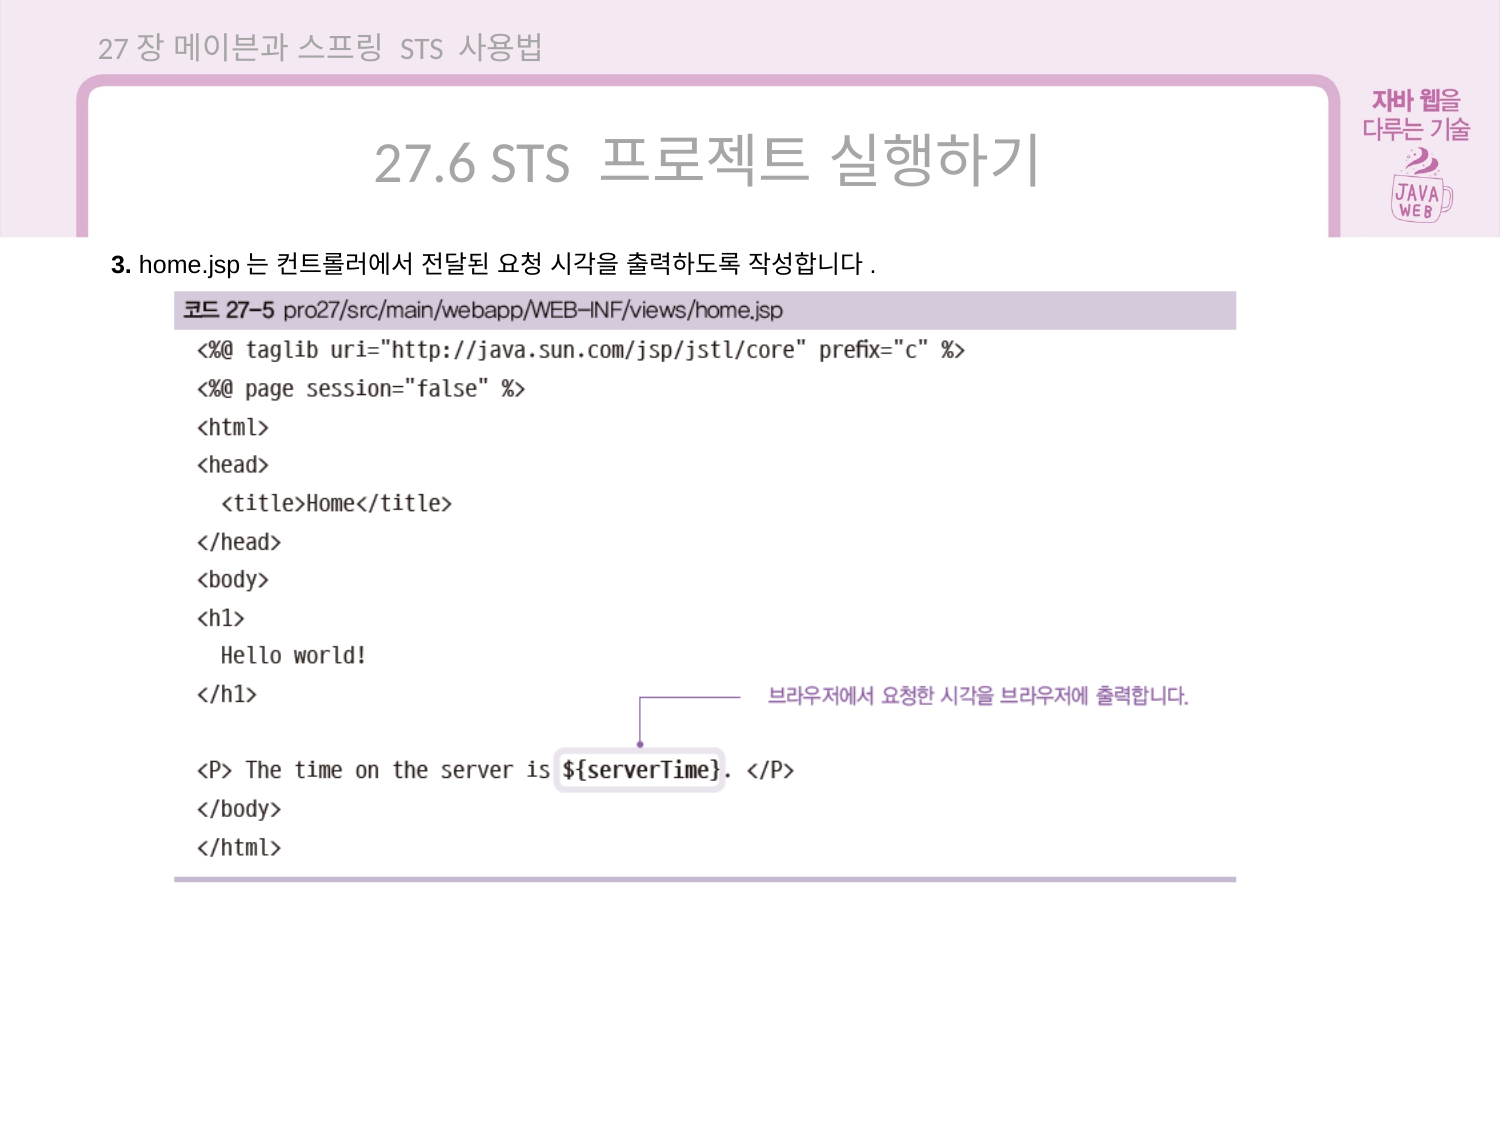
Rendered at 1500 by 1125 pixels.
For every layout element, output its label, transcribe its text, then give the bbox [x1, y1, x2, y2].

picture [0, 0, 1500, 1125]
text_box 27.6 STS 프로젝트 실행하기 [96, 117, 1321, 202]
text_box 27장 메이븐과 스프링 STS 사용법 [82, 0, 1133, 74]
text_box 3. home.jsp는 컨트롤러에서 전달된 요청 시각을 출력하도록 작성합니다. [96, 241, 1342, 286]
